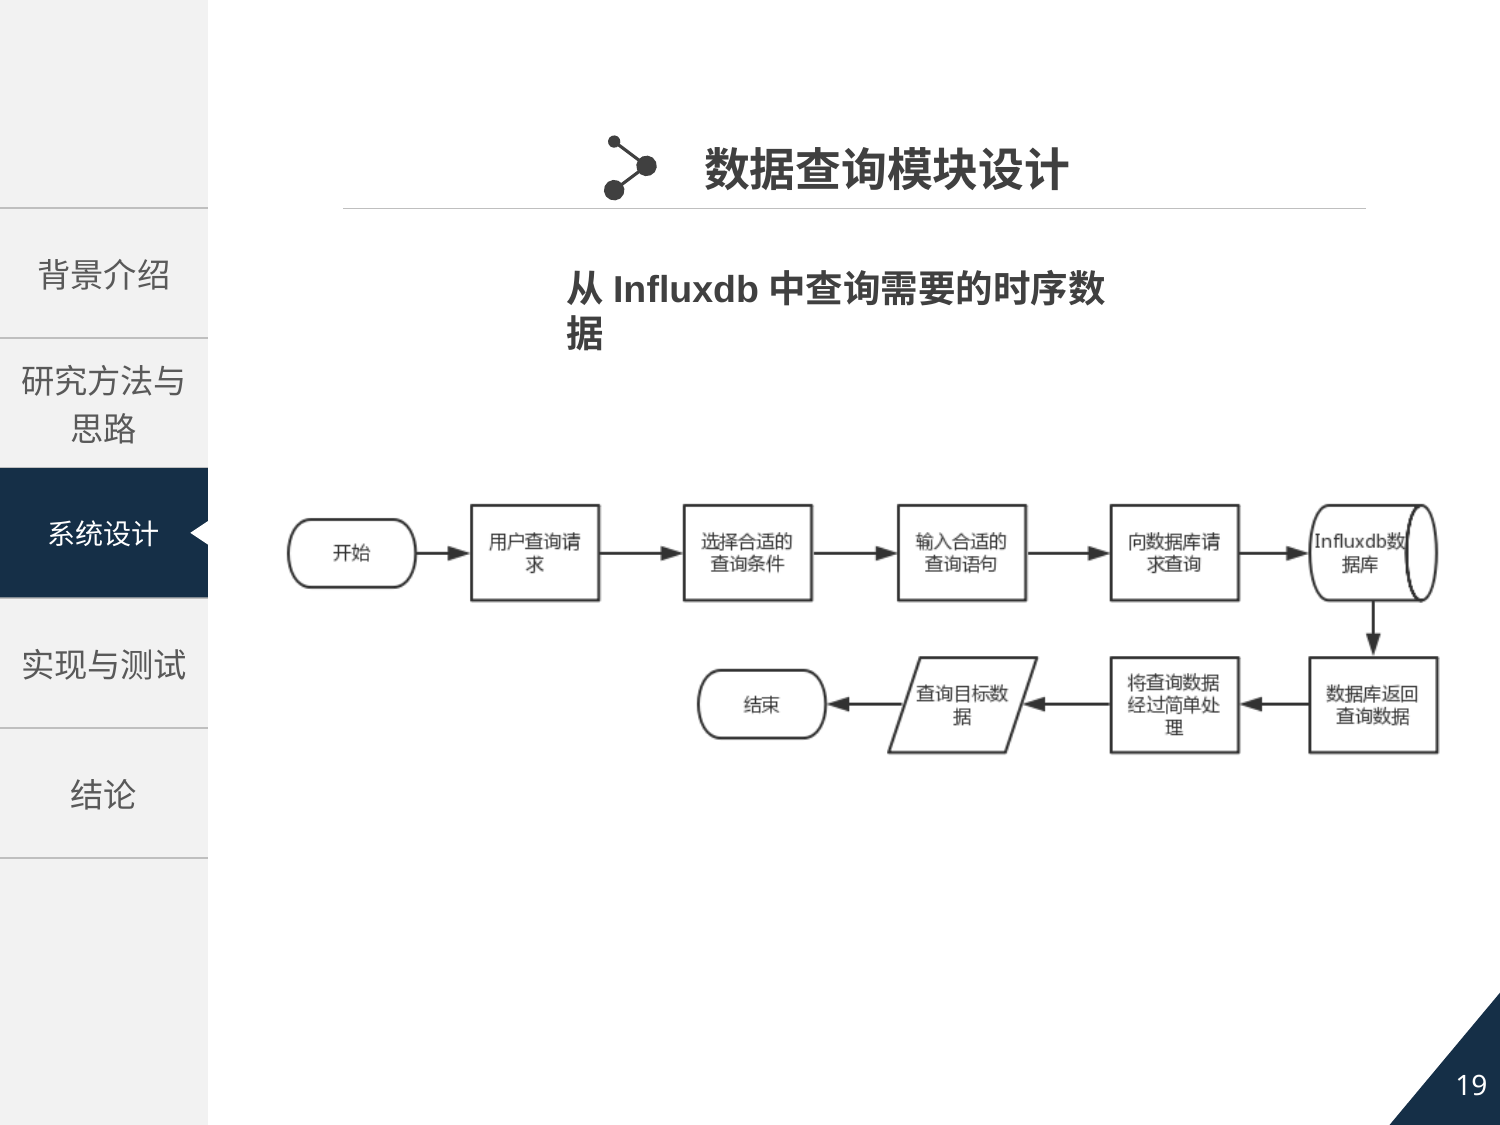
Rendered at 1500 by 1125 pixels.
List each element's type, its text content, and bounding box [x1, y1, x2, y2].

text_box 从Influxdb中查询需要的时序数据 [551, 257, 1149, 363]
picture [221, 438, 1482, 796]
text_box 数据查询模块设计 [693, 134, 1082, 202]
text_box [614, 141, 647, 191]
